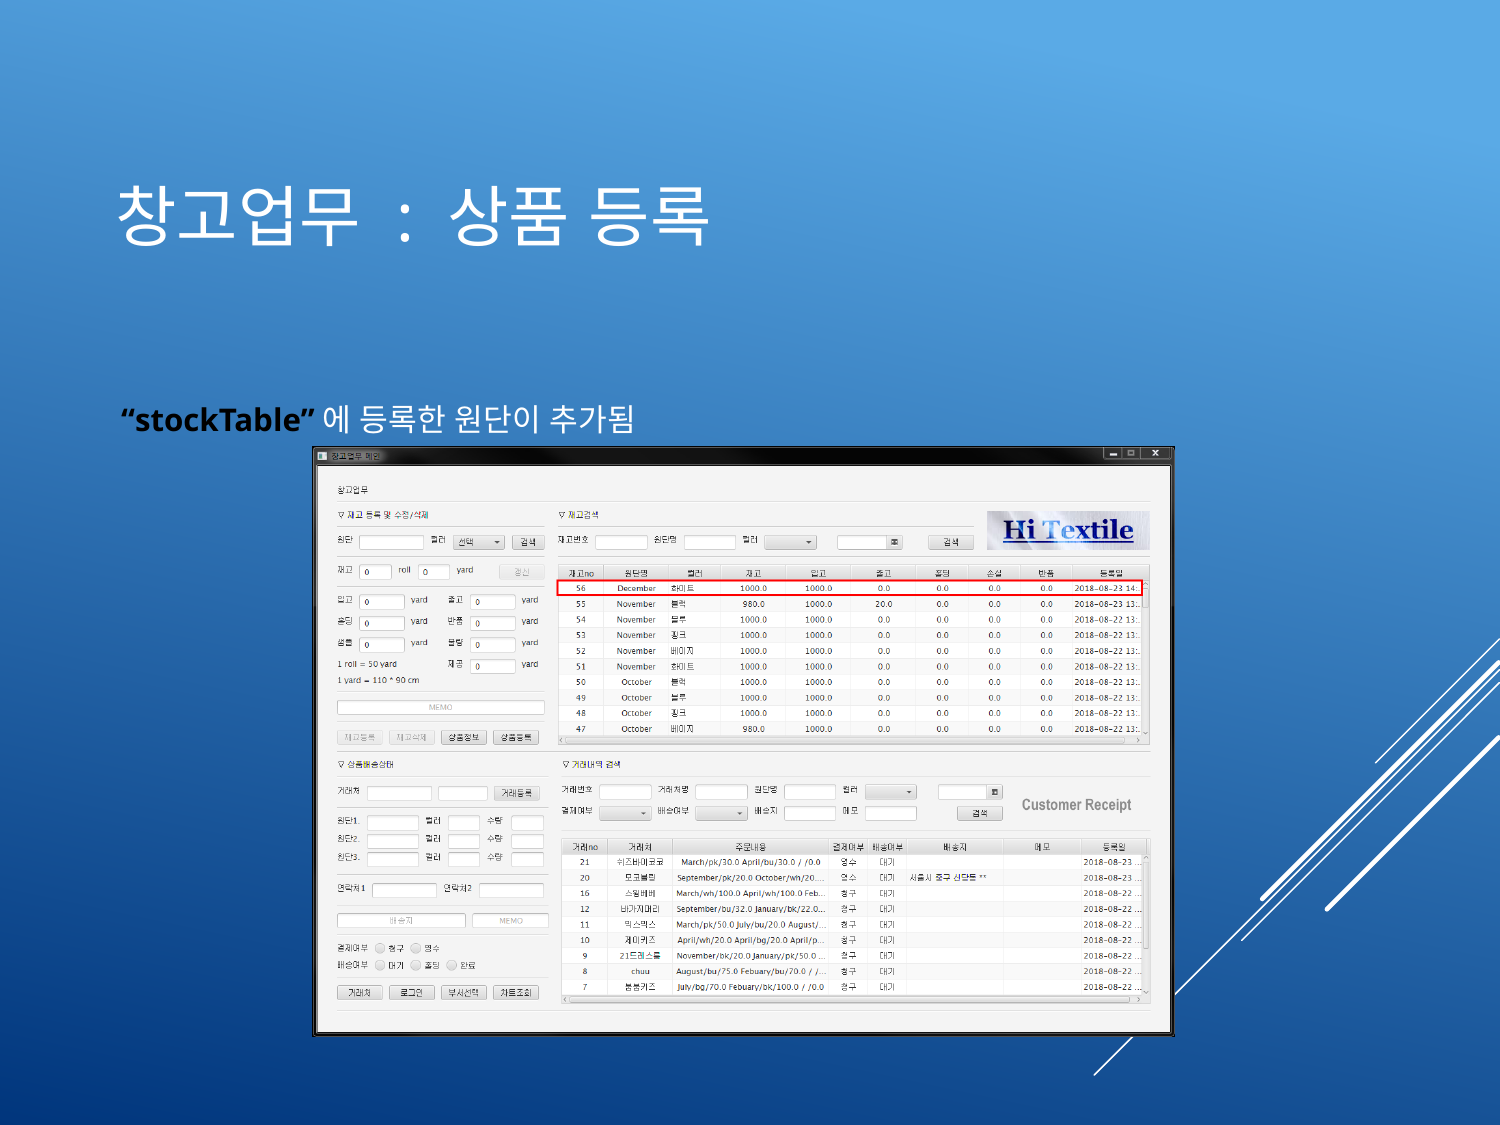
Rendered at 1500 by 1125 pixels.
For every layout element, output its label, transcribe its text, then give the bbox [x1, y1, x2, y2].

title 창고업무 : 상품 등록 [100, 90, 1176, 340]
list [87, 278, 1163, 898]
picture [312, 446, 1175, 1038]
